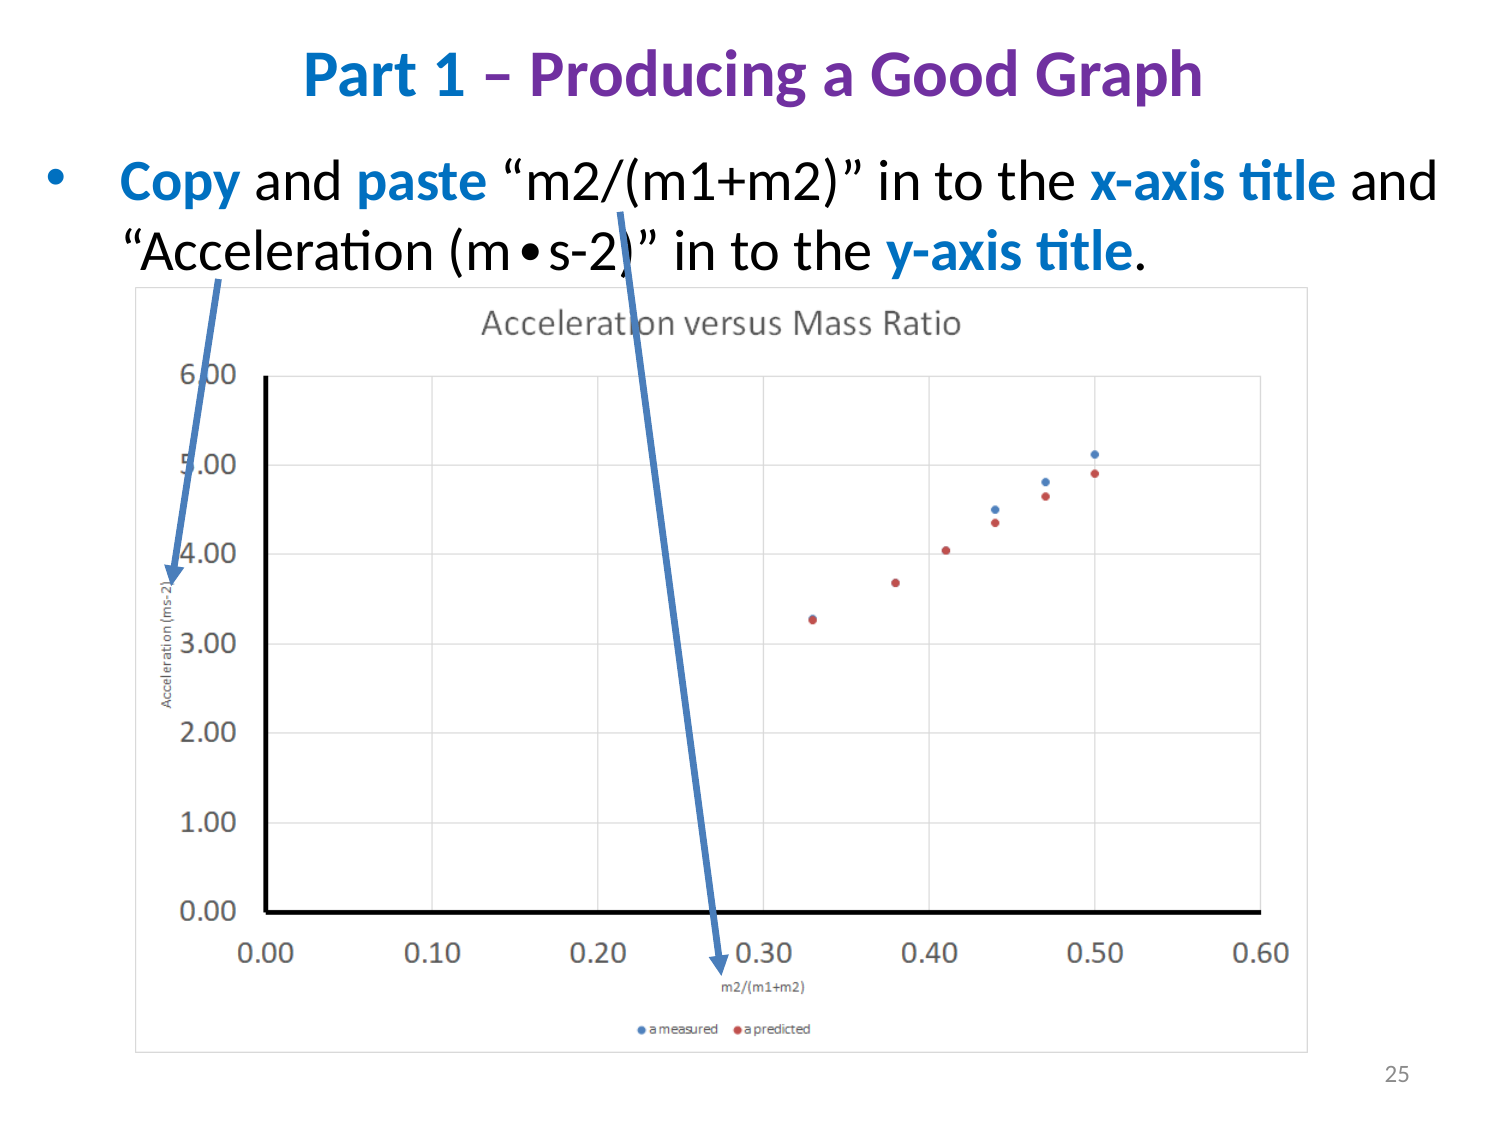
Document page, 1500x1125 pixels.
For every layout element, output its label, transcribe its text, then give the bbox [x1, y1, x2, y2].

slide_number 25 [1074, 1042, 1425, 1103]
title Copy and paste “m2/(m1+m2)” in to the x-axis title and “Acceleration (m∙s-2)” in to the y-axis title. [30, 125, 1500, 299]
text_box Part 1 – Producing a Good Graph [79, 0, 1430, 141]
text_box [170, 278, 219, 587]
picture [135, 287, 1308, 1054]
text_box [619, 211, 722, 977]
